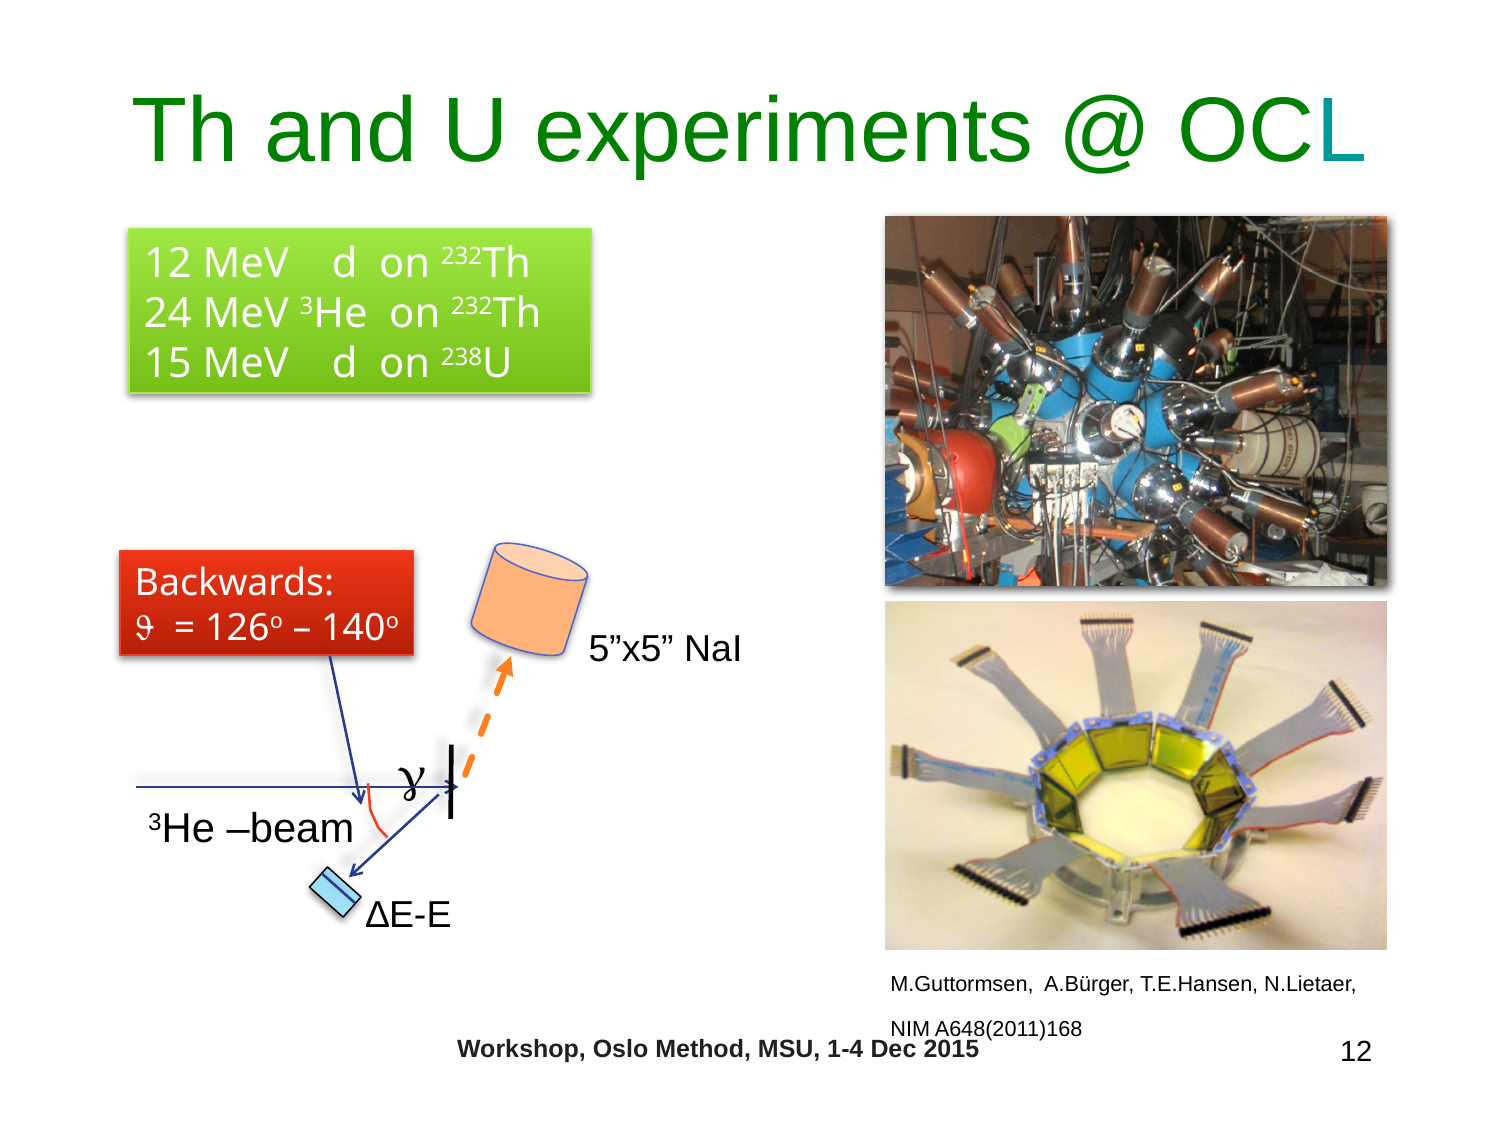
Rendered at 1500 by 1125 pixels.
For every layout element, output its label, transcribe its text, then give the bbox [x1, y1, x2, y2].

picture [885, 601, 1387, 950]
slide_number 12 [1074, 1024, 1388, 1101]
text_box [348, 794, 440, 878]
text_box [464, 655, 512, 775]
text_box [329, 655, 362, 806]
text_box Backwards: J = 126o – 140o [119, 550, 414, 655]
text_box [312, 878, 359, 906]
picture [885, 216, 1387, 586]
text_box 12 MeV d on 232Th 24 MeV 3He on 232Th 15 MeV d on 238U [129, 228, 592, 394]
text_box g 3He –beam 3He, a,d,t [133, 673, 721, 1125]
text_box 5”x5” NaI [573, 616, 758, 722]
title Th and U experiments @ OCL [112, 30, 1388, 219]
text_box M.Guttormsen, A.Bürger, T.E.Hansen, N.Lietaer, NIM A648(2011)168 [875, 957, 1500, 1063]
text_box ∆E-E [309, 837, 498, 988]
text_box [471, 543, 588, 656]
footer Workshop, Oslo Method, MSU, 1-4 Dec 2015 [324, 1024, 1074, 1101]
